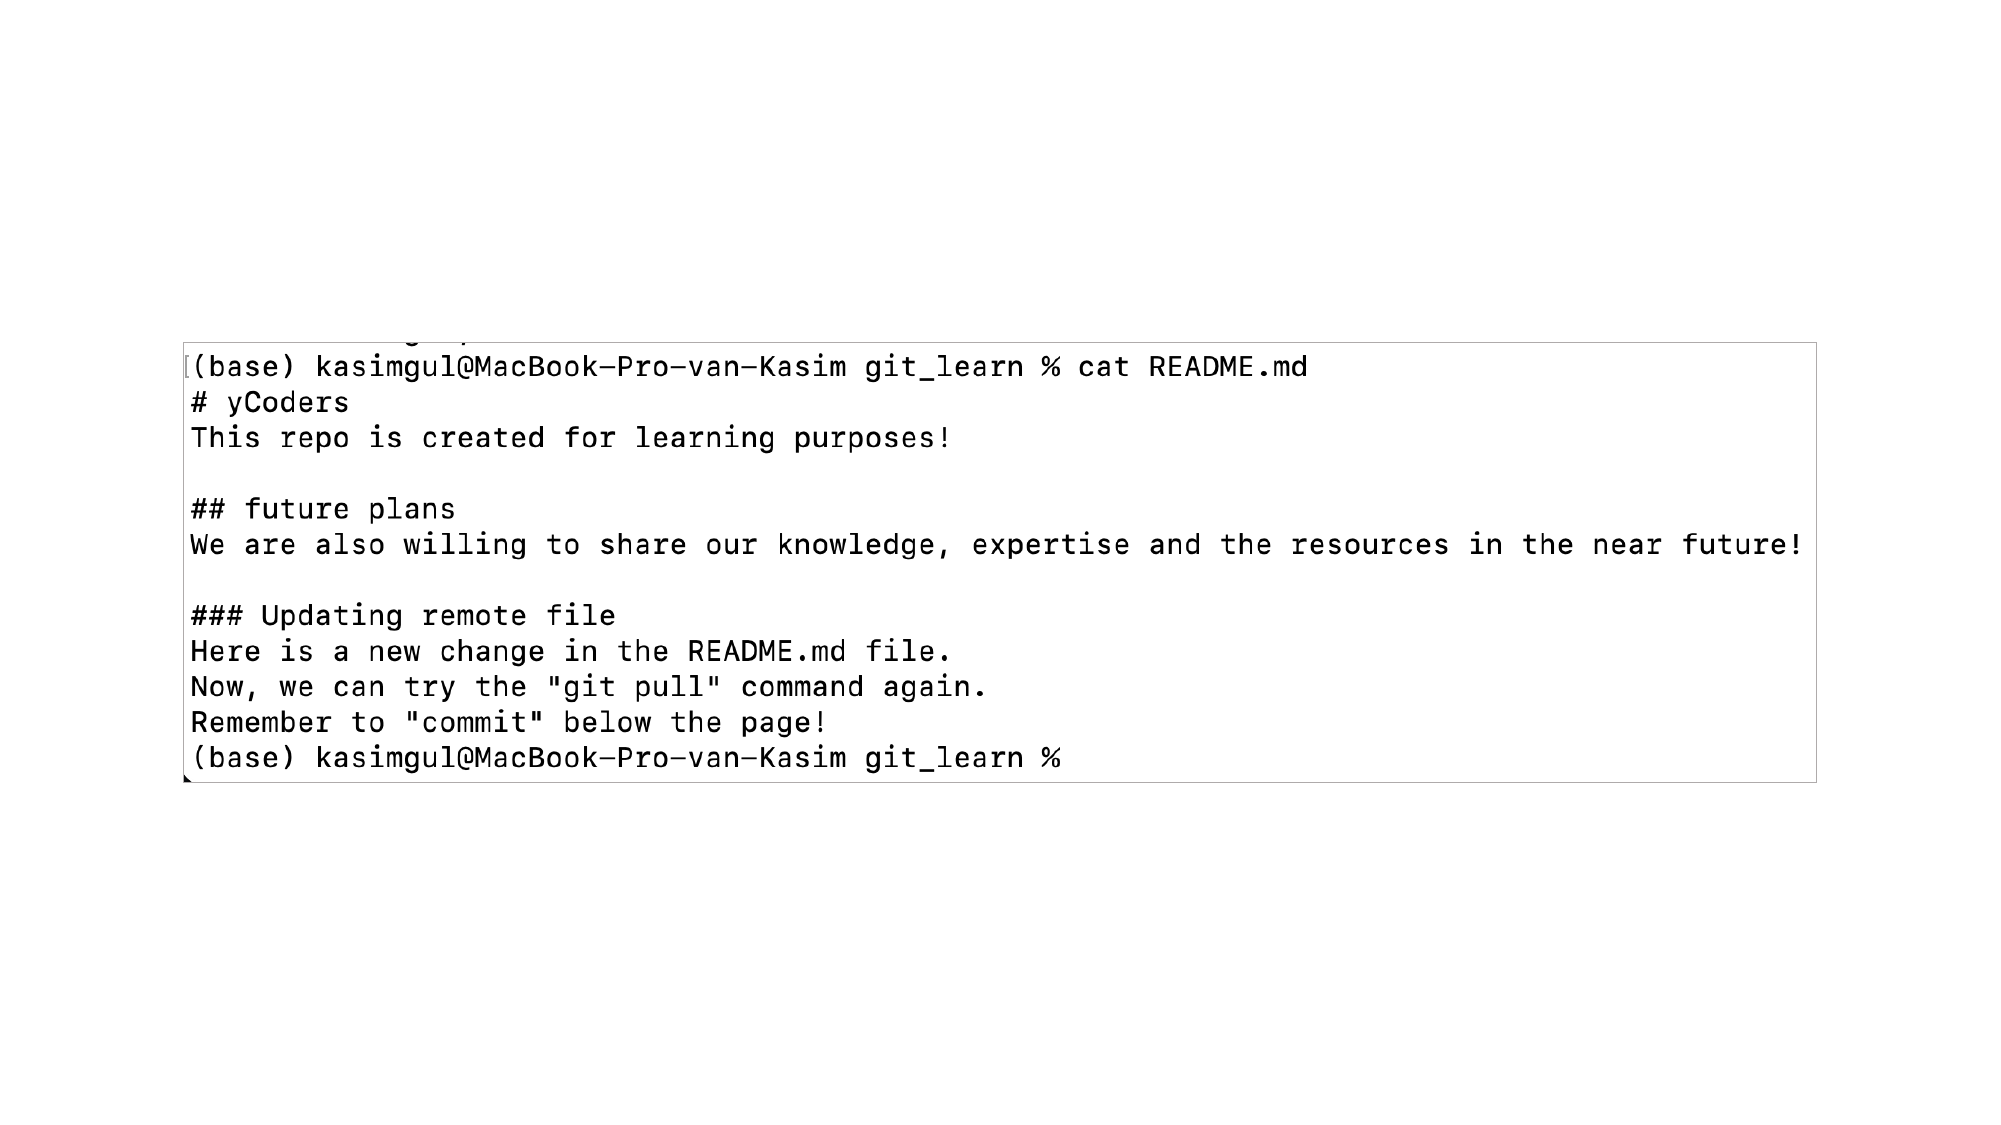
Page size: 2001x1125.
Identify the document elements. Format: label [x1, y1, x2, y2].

picture [183, 342, 1817, 783]
